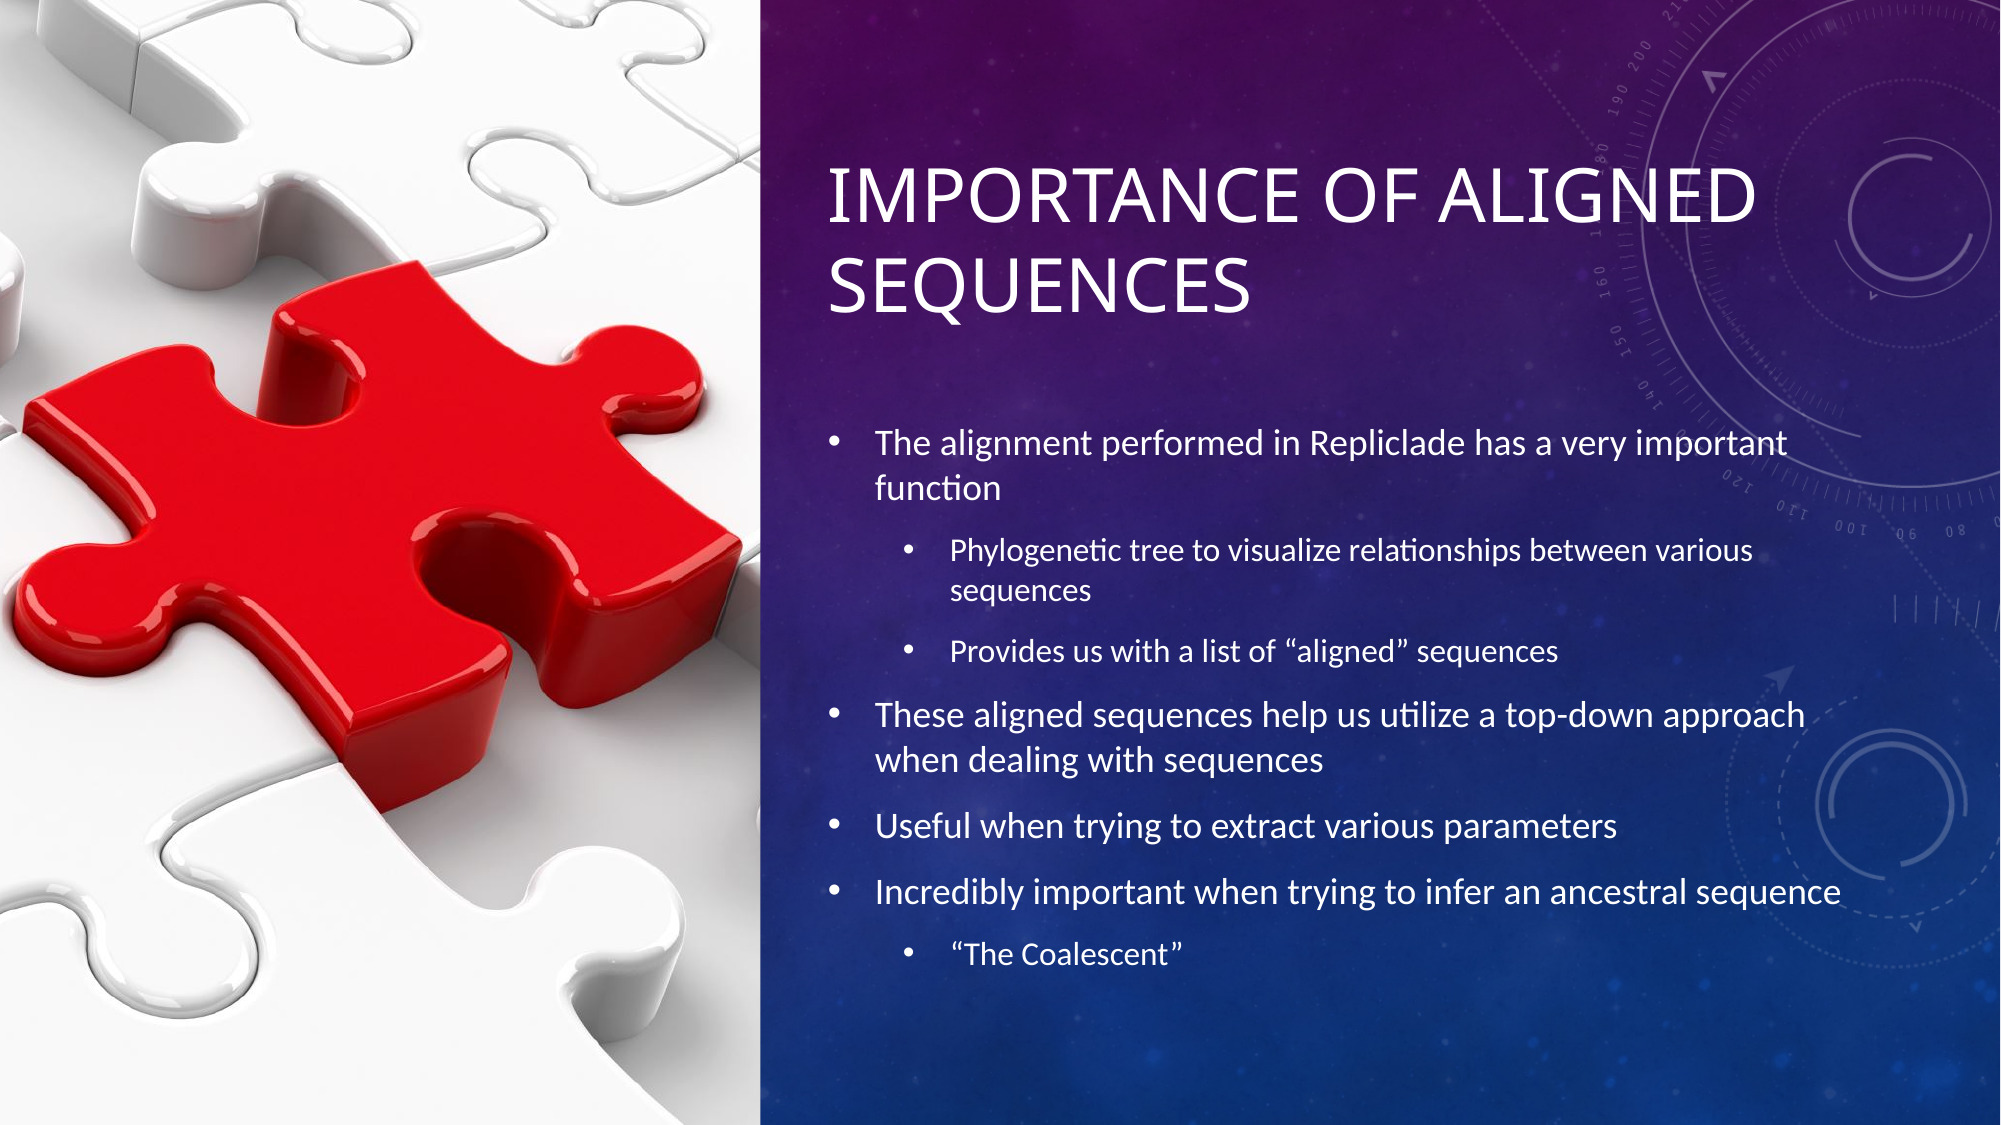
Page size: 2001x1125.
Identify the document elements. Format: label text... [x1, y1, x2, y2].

list The alignment performed in Repliclade has a very important function Phylogenetic tree to visualize relationships between various sequences Provides us with a list of “aligned” sequences These aligned sequences help us utilize a top-down approach when dealing with sequences Useful when trying to extract various parameters Incredibly important when trying to infer an ancestral sequence “The Coalescent” [812, 369, 1895, 1021]
picture [0, 0, 2001, 1125]
title Importance of aligned sequences [812, 104, 1895, 369]
